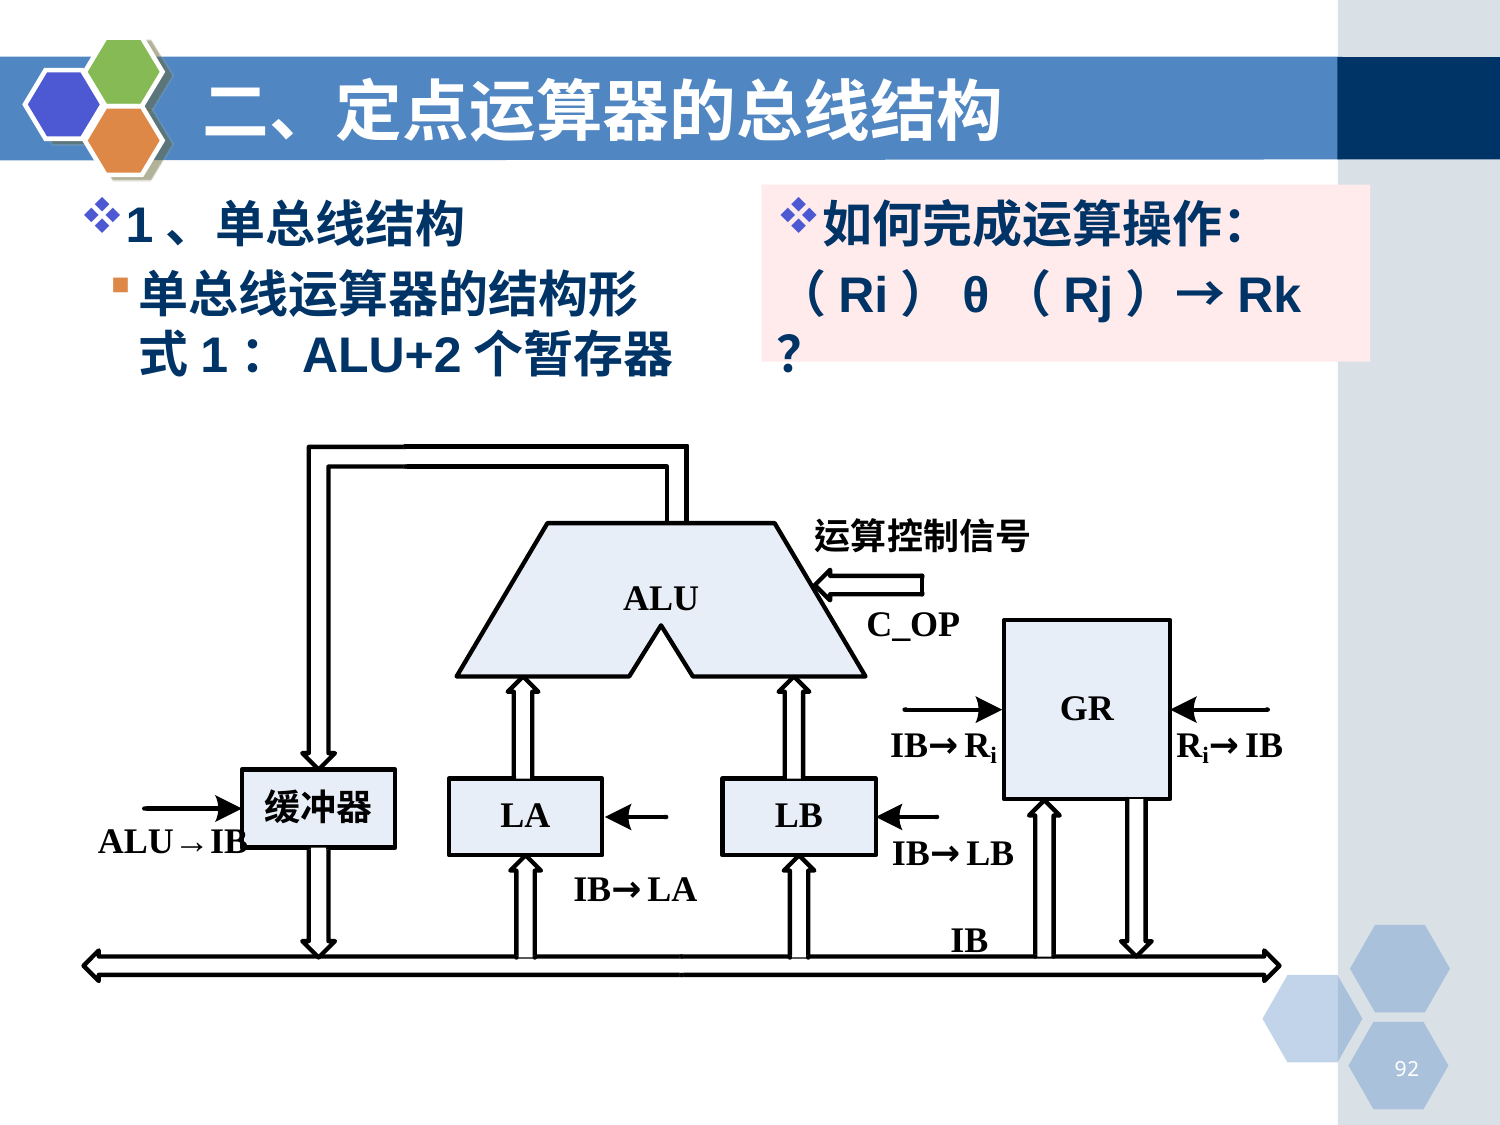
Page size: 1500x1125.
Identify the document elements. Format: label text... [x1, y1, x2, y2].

title 二、定点运算器的总线结构 [187, 62, 1288, 155]
slide_number 92 [1359, 1047, 1435, 1086]
text_box 如何完成运算操作： （Ri）θ（Rj）→Rk？ [761, 184, 1371, 362]
list 1、单总线结构 单总线运算器的结构形式1：ALU+2个暂存器 [64, 184, 703, 398]
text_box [76, 391, 1318, 988]
